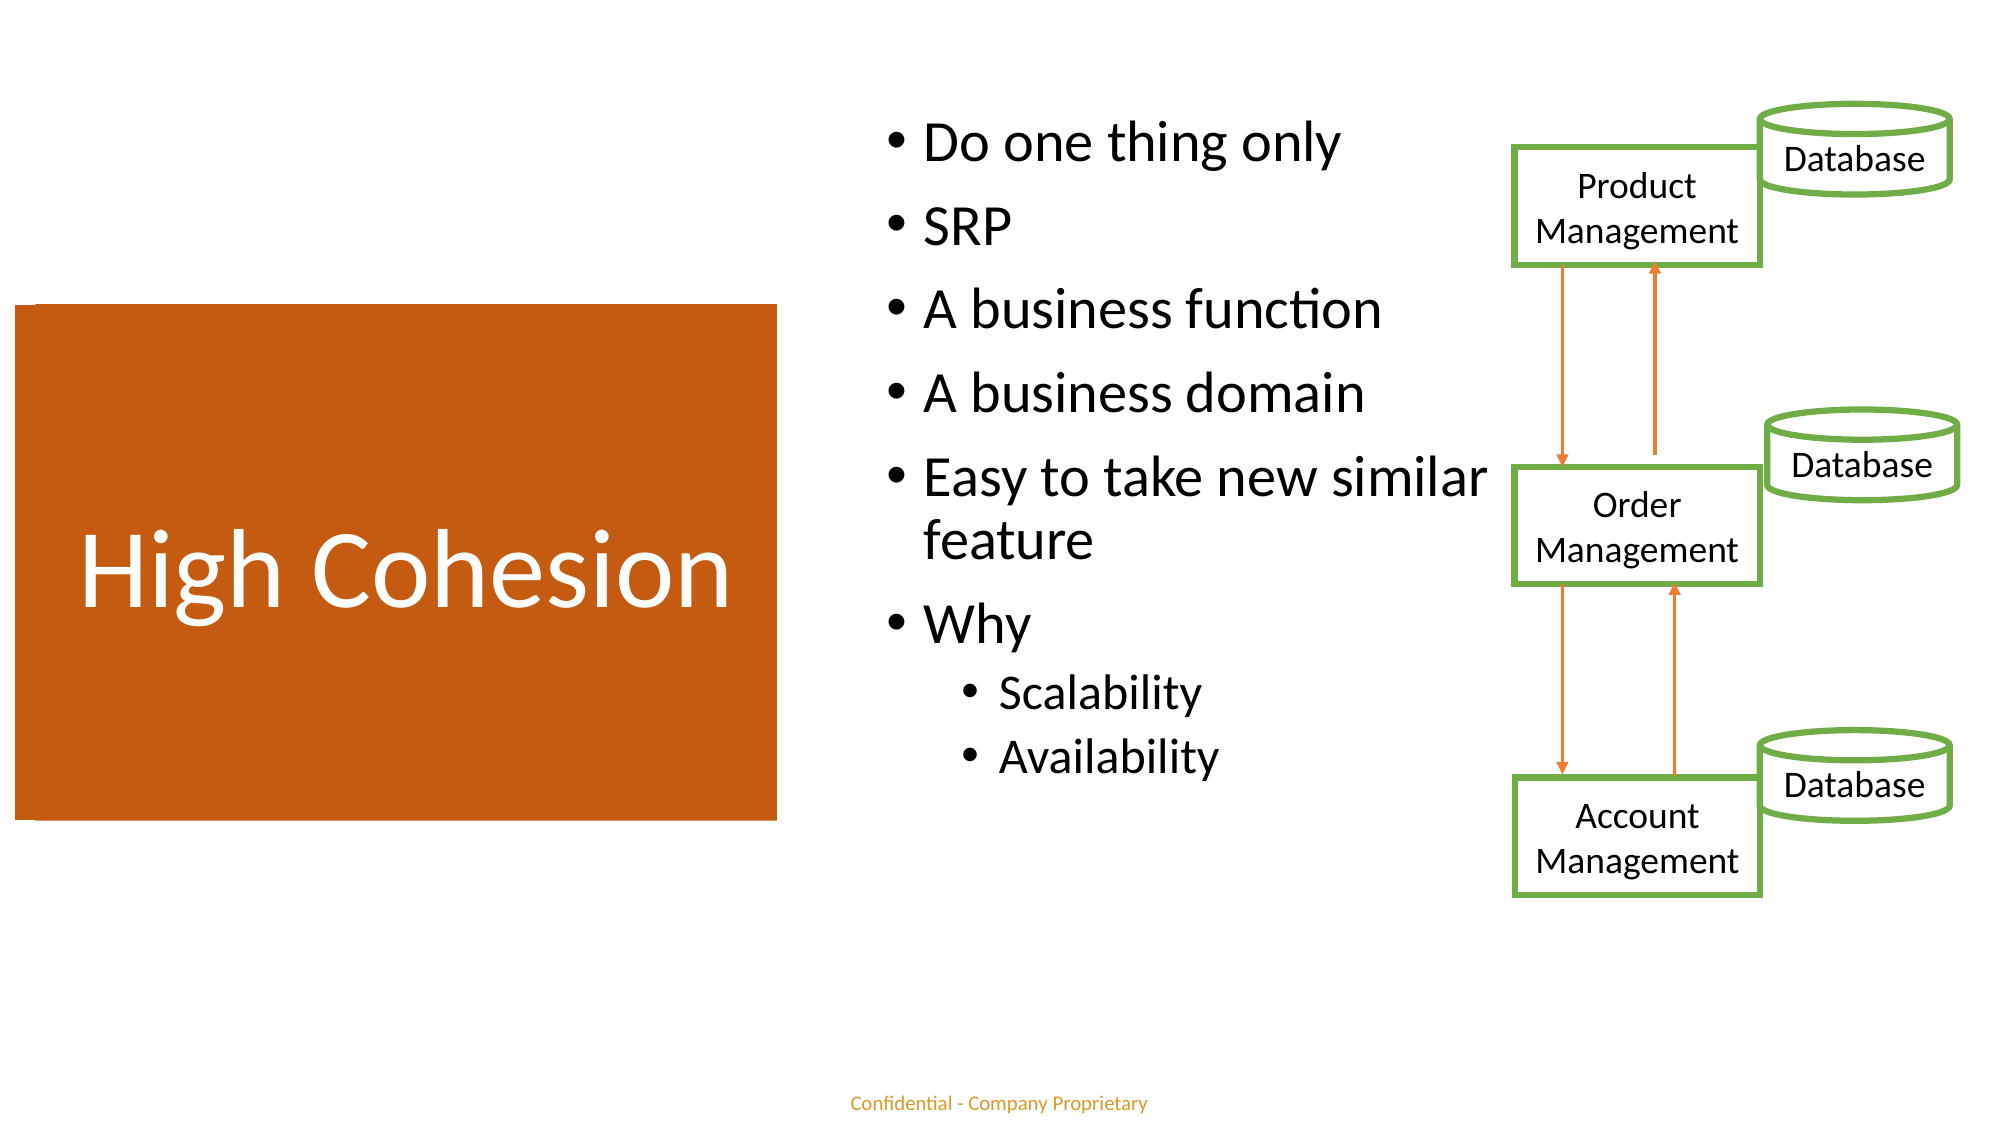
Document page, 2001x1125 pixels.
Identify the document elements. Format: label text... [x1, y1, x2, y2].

text_box Database [1766, 408, 1959, 502]
text_box Account Management [1514, 776, 1761, 896]
text_box Product Management [1514, 146, 1761, 266]
text_box Database [1758, 102, 1951, 196]
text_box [13, 304, 777, 821]
text_box Order Management [1514, 466, 1761, 585]
text_box Database [1758, 729, 1951, 822]
list Do one thing only SRP A business function A business domain Easy to take new similar feature Why Scalability Availability [871, 103, 1515, 1014]
